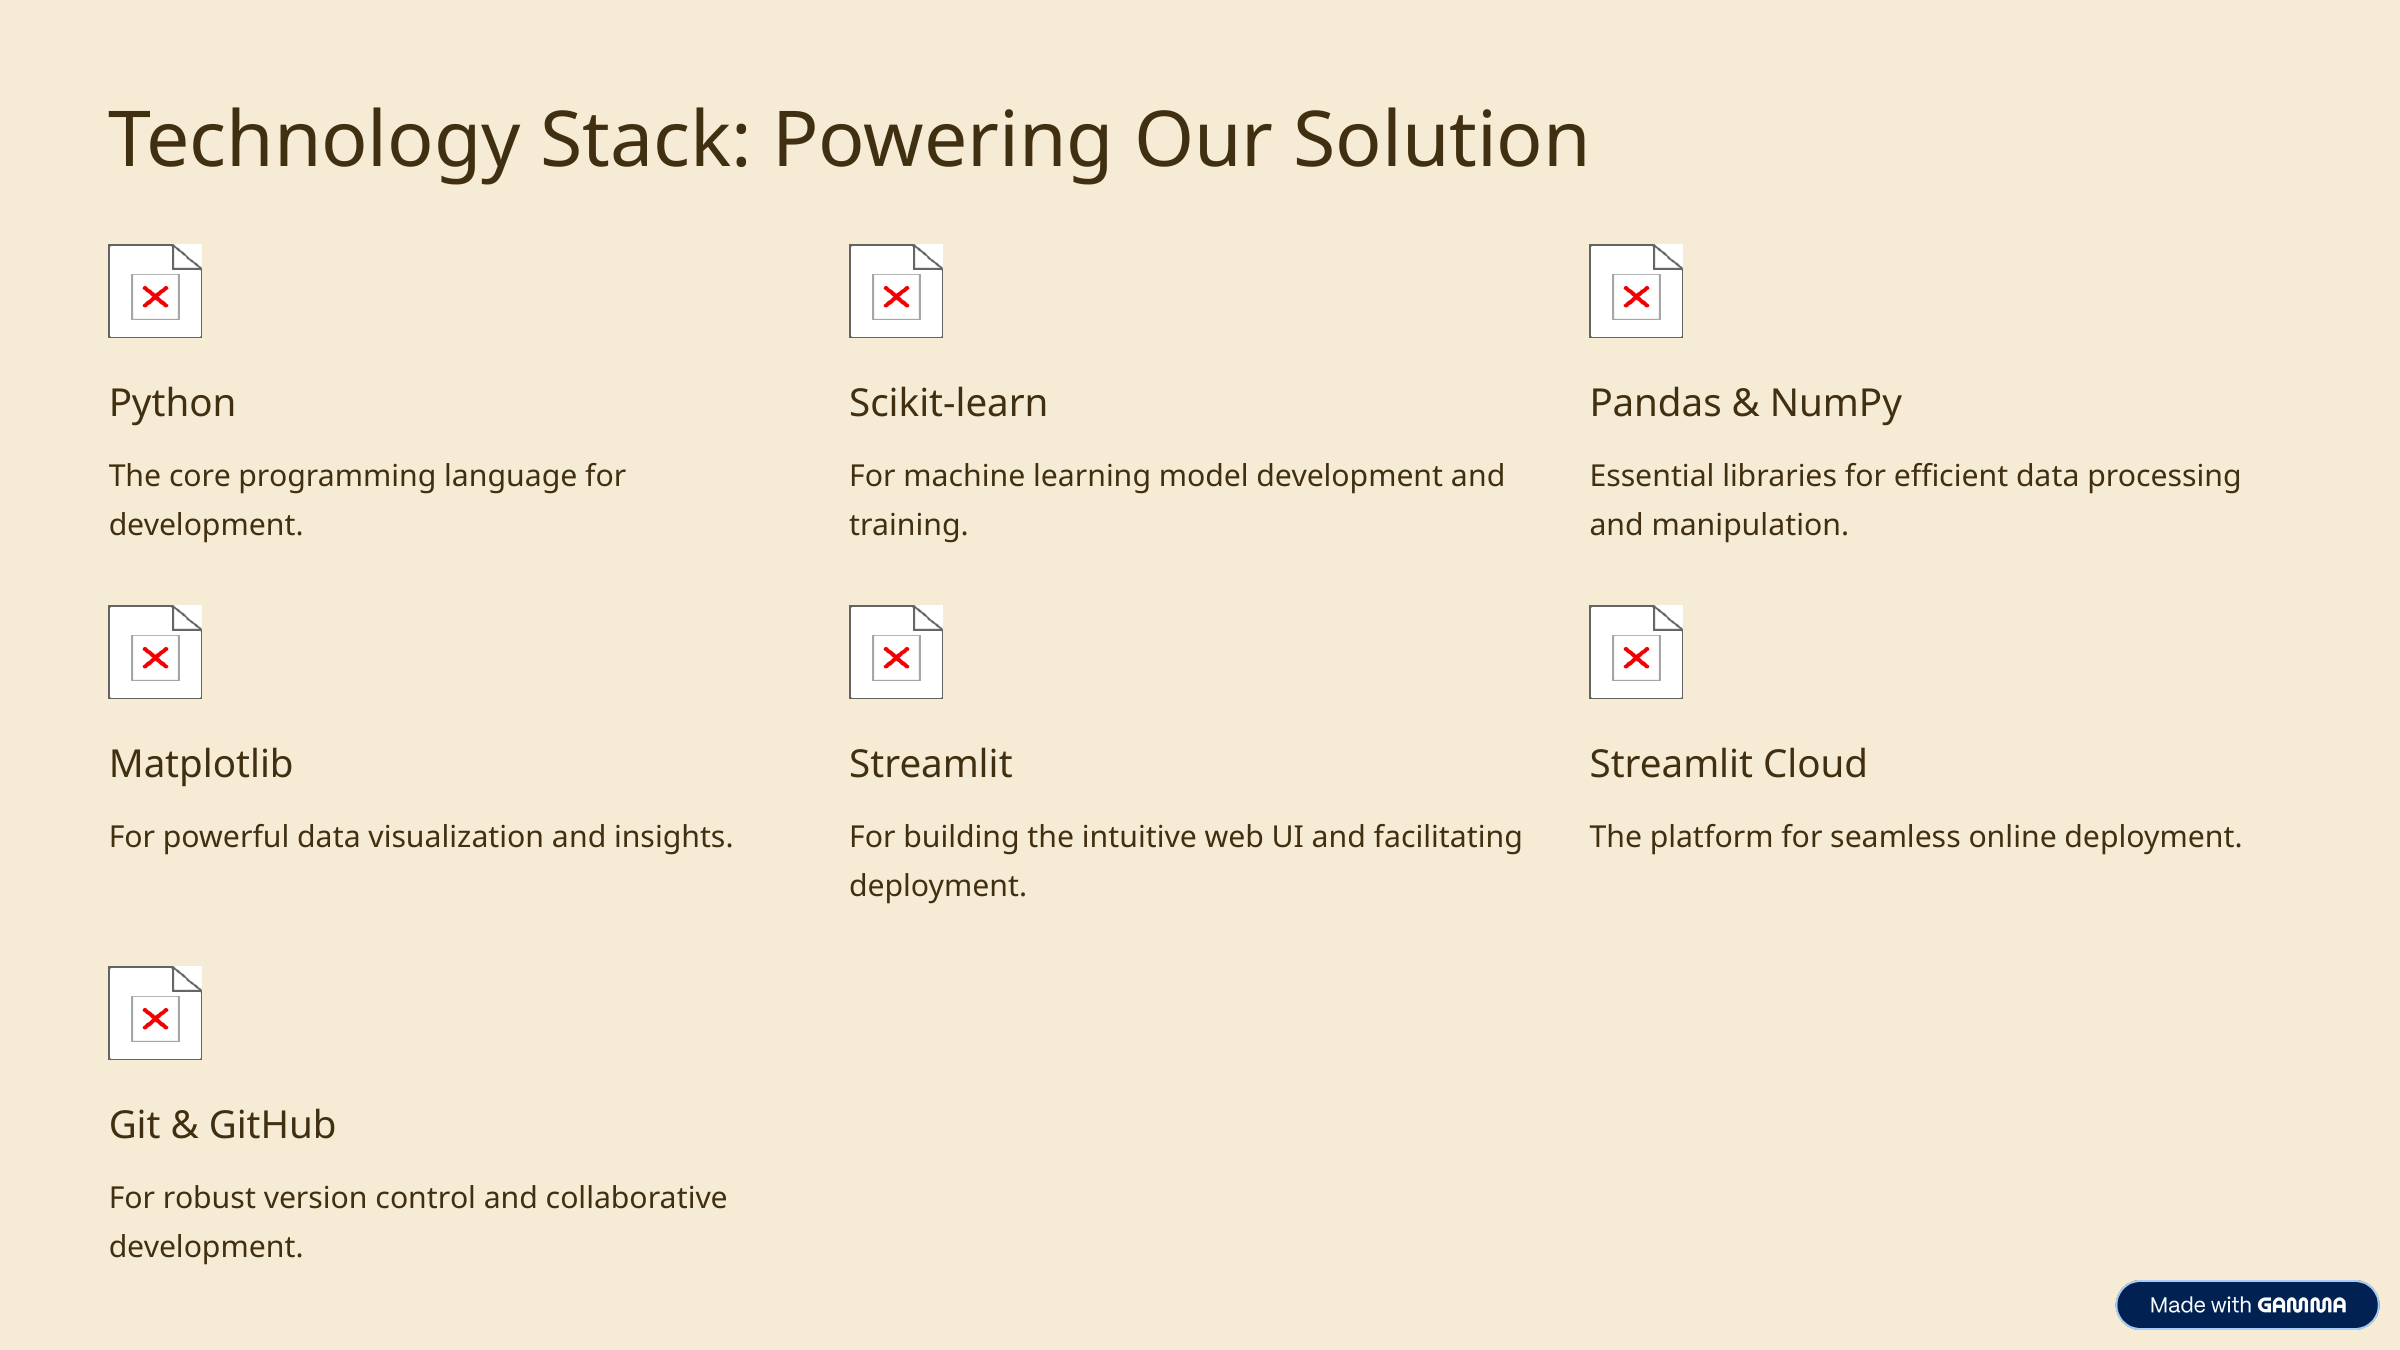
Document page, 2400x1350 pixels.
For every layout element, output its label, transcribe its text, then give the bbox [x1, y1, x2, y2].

text_box The platform for seamless online deployment. [1589, 804, 2292, 855]
picture [108, 605, 202, 699]
picture [2106, 1271, 2389, 1339]
picture [108, 965, 202, 1060]
text_box Scikit-learn [849, 376, 1238, 426]
text_box Pandas & NumPy [1589, 376, 1978, 426]
text_box Git & GitHub [108, 1098, 497, 1147]
text_box Technology Stack: Powering Our Solution [108, 85, 1614, 183]
picture [1589, 605, 1683, 699]
text_box Streamlit Cloud [1589, 737, 1978, 786]
text_box Matplotlib [108, 737, 497, 786]
picture [108, 244, 202, 338]
text_box For powerful data visualization and insights. [108, 804, 811, 855]
text_box Essential libraries for efficient data processing and manipulation. [1589, 443, 2292, 544]
picture [849, 244, 943, 338]
text_box Python [108, 376, 497, 426]
text_box For robust version control and collaborative development. [108, 1165, 811, 1265]
text_box For machine learning model development and training. [849, 443, 1551, 544]
text_box For building the intuitive web UI and facilitating deployment. [849, 804, 1551, 904]
picture [849, 605, 943, 699]
text_box Streamlit [849, 737, 1238, 786]
text_box The core programming language for development. [108, 443, 811, 544]
picture [1589, 244, 1683, 338]
